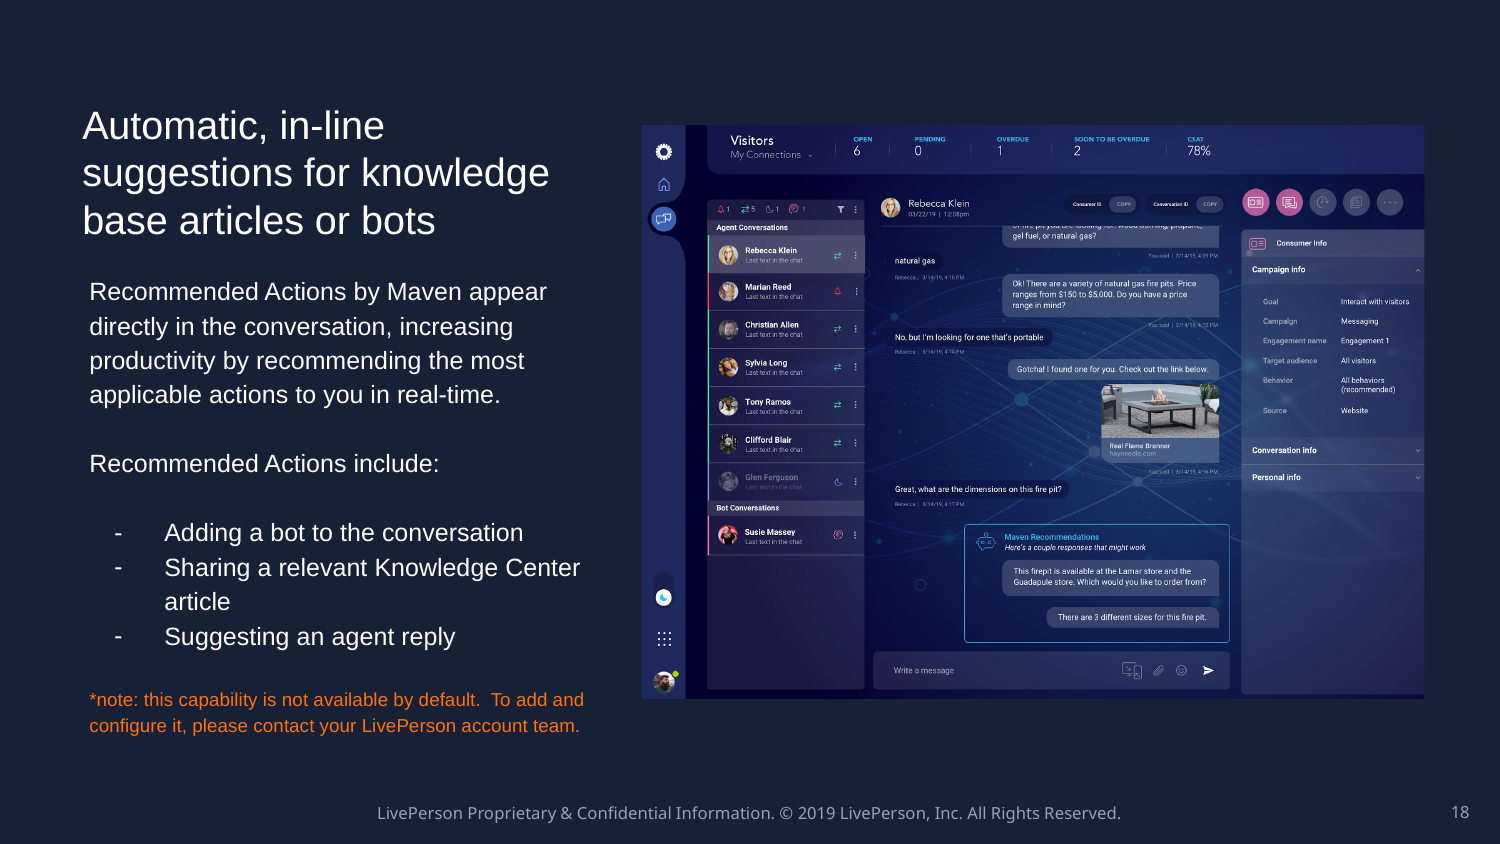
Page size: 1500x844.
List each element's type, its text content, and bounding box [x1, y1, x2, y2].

text_box Recommended Actions by Maven appear directly in the conversation, increasing productivity by recommending the most applicable actions to you in real-time. Recommended Actions include: Adding a bot to the conversation Sharing a relevant Knowledge Center article Suggesting an agent reply *note: this capability is not available by default. To add and configure it, please contact your LivePerson account team. [89, 271, 599, 699]
text_box Automatic, in-line suggestions for knowledge base articles or bots [82, 69, 587, 288]
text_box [631, 113, 1425, 699]
text_box LivePerson Proprietary & Confidential Information. © 2019 LivePerson, Inc. All Rights Reserved. [0, 782, 1500, 844]
